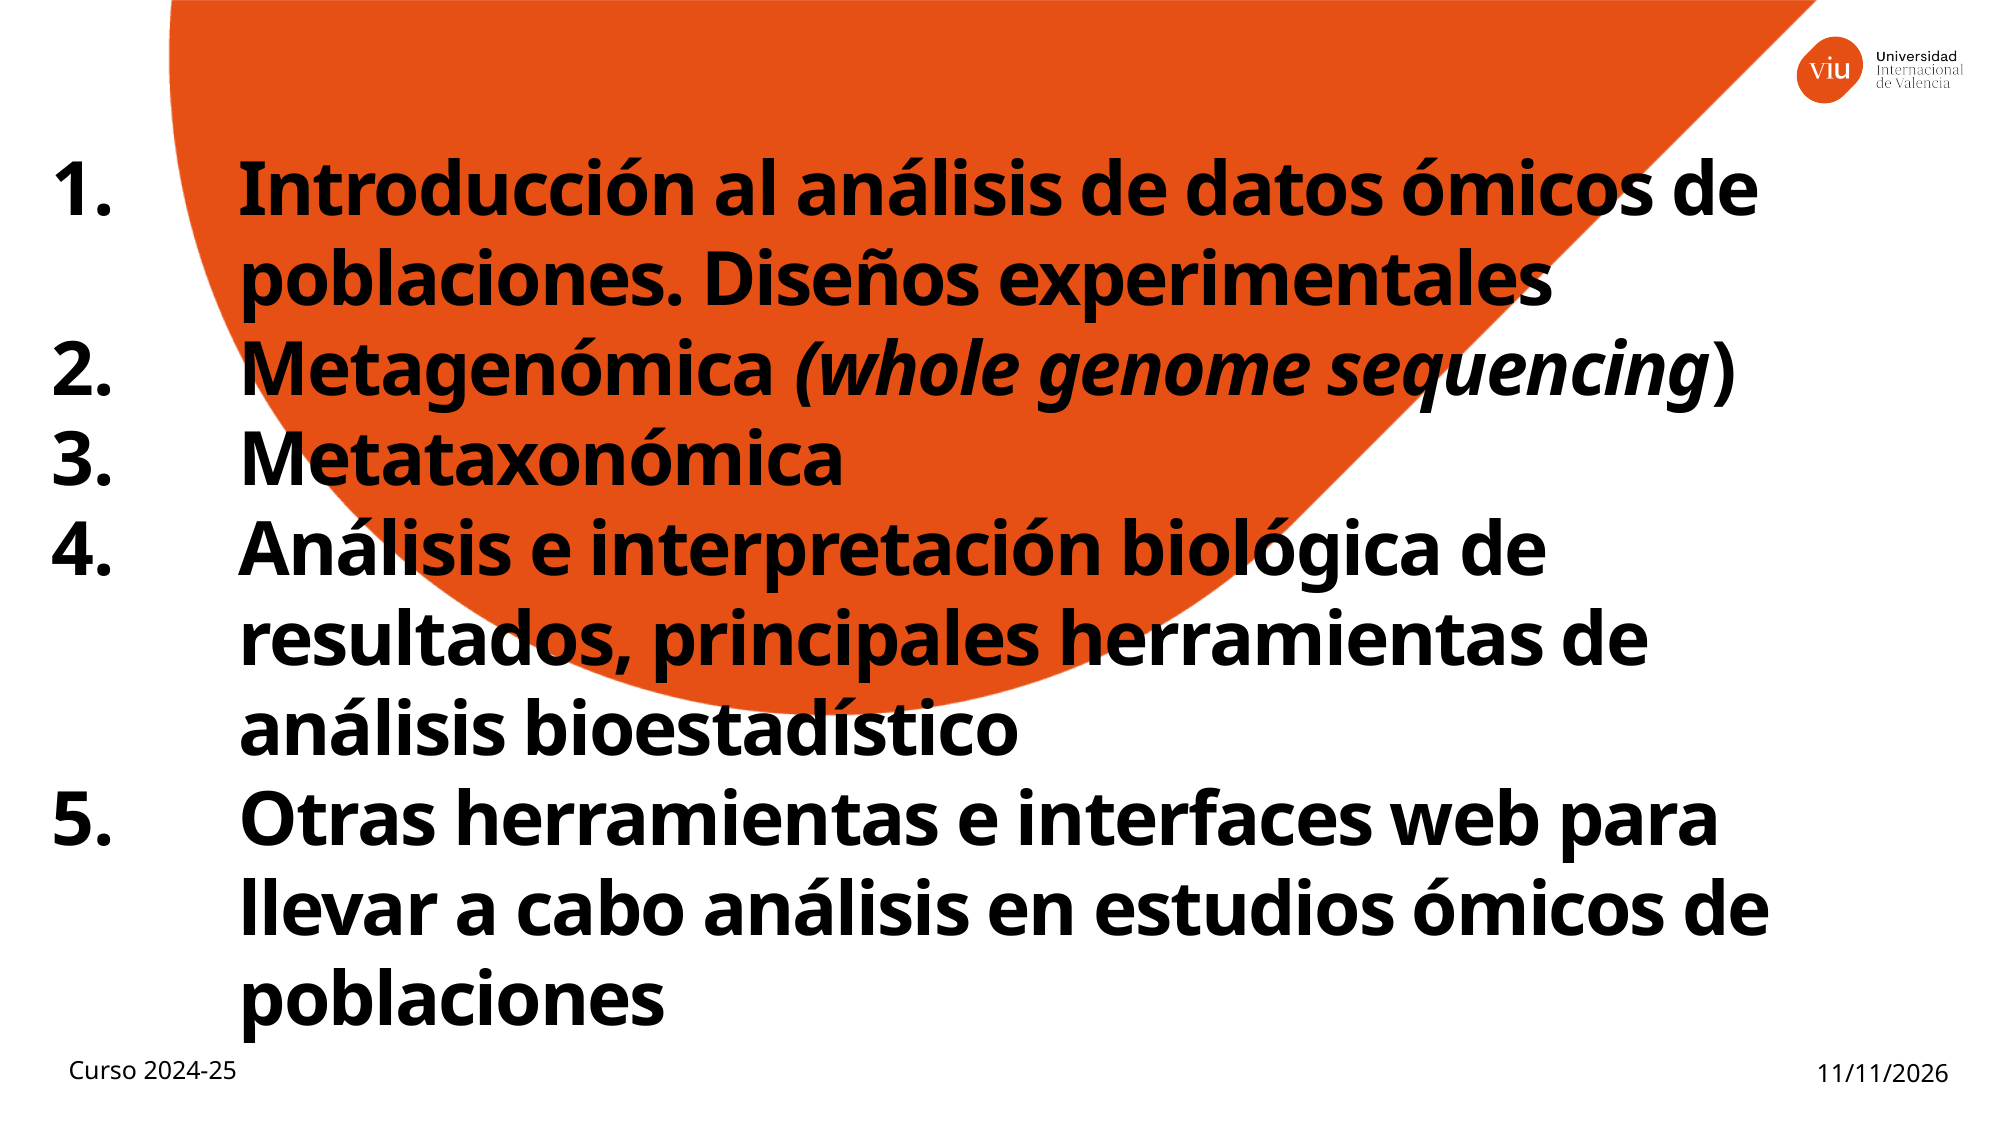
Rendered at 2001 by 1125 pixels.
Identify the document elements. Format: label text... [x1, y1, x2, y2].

picture [0, 0, 1979, 1125]
list Curso 2024-25 [53, 1048, 729, 1094]
list Introducción al análisis de datos ómicos de poblaciones. Diseños experimentales Metagenómica (whole genome sequencing) Metataxonómica Análisis e interpretación biológica de resultados, principales herramientas de análisis bioestadístico Otras herramientas e interfaces web para llevar a cabo análisis en estudios ómicos de poblaciones [51, 140, 1924, 292]
